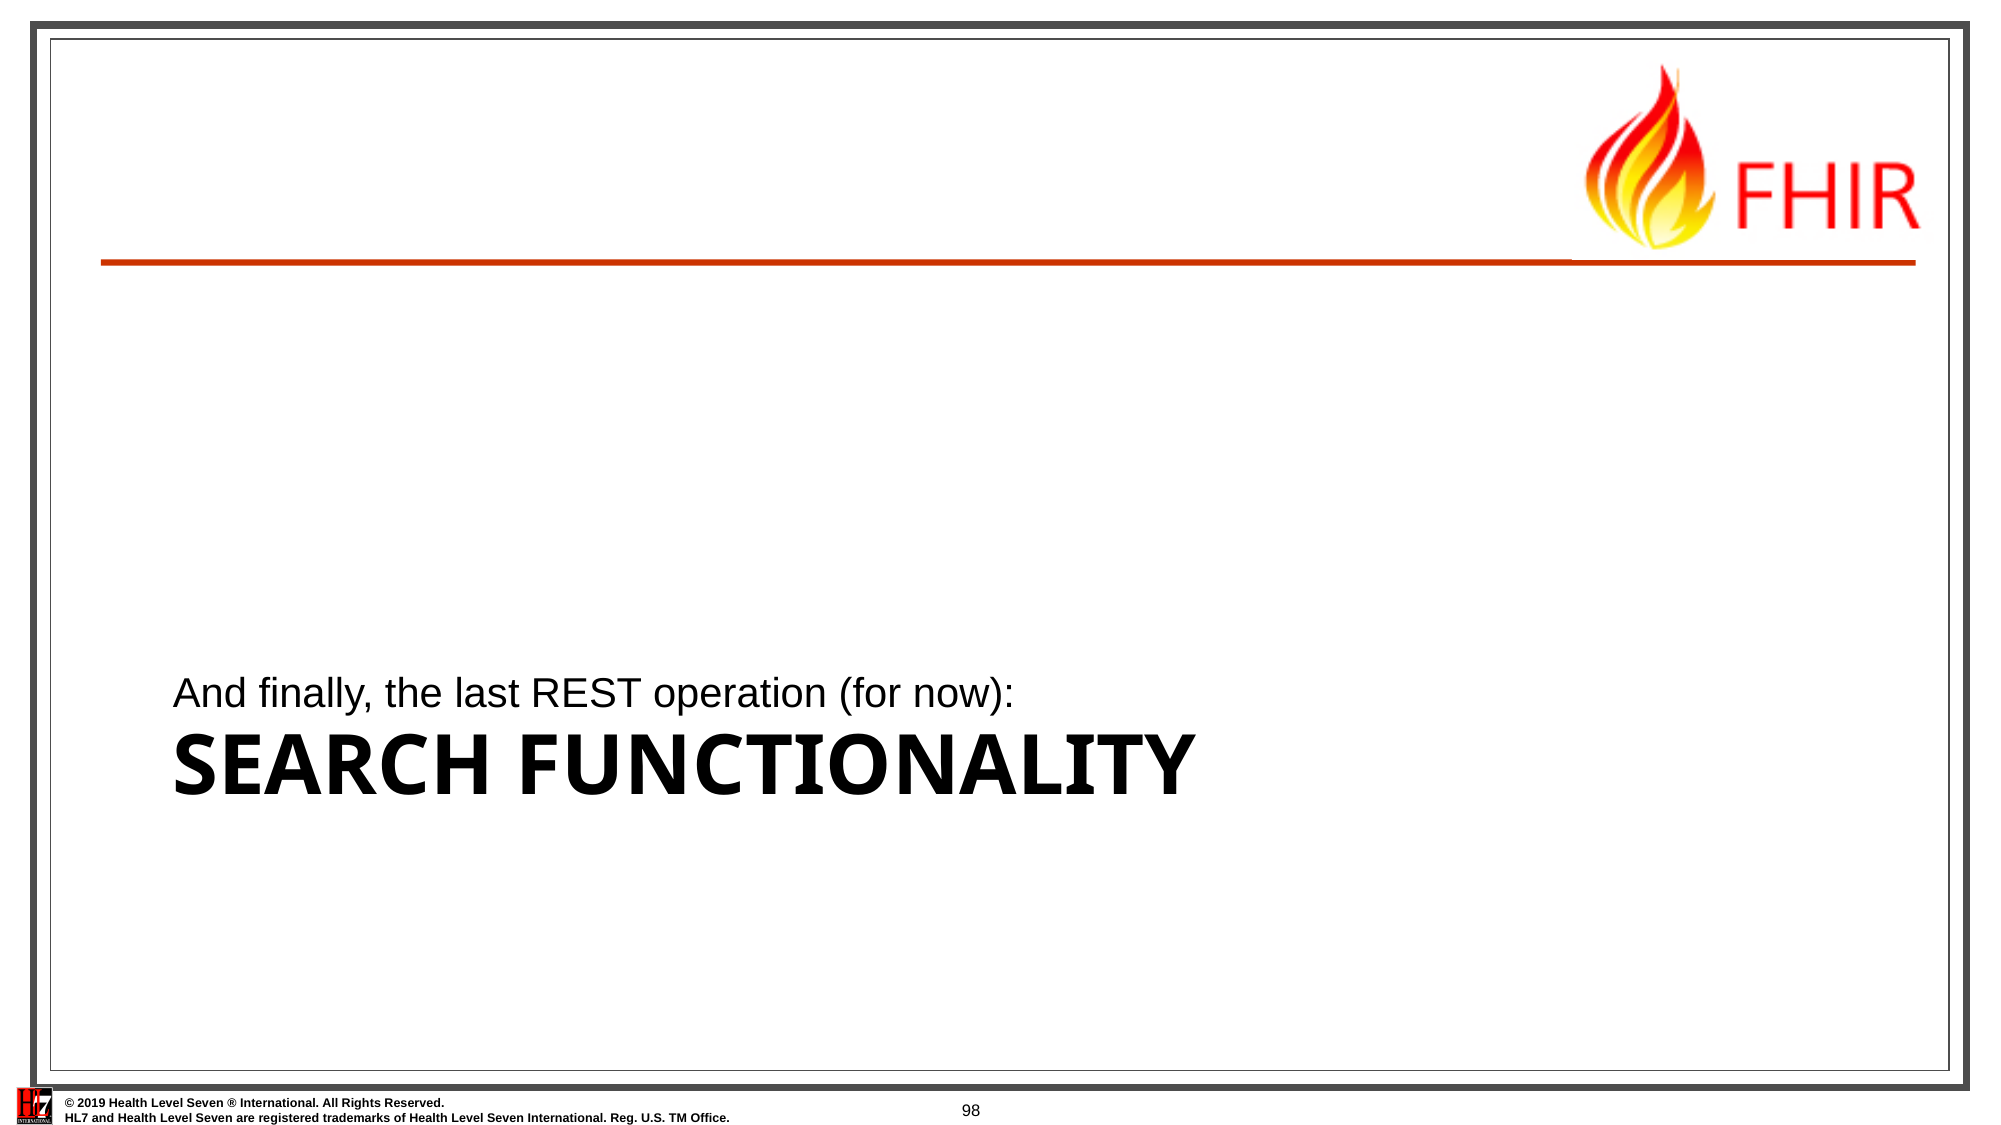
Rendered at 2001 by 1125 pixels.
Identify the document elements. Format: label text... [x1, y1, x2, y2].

picture [1571, 53, 1934, 260]
title SEARCH FUNCTIONALITY [157, 723, 1858, 947]
list And finally, the last REST operation (for now): [157, 476, 1858, 723]
picture [16, 1087, 53, 1125]
